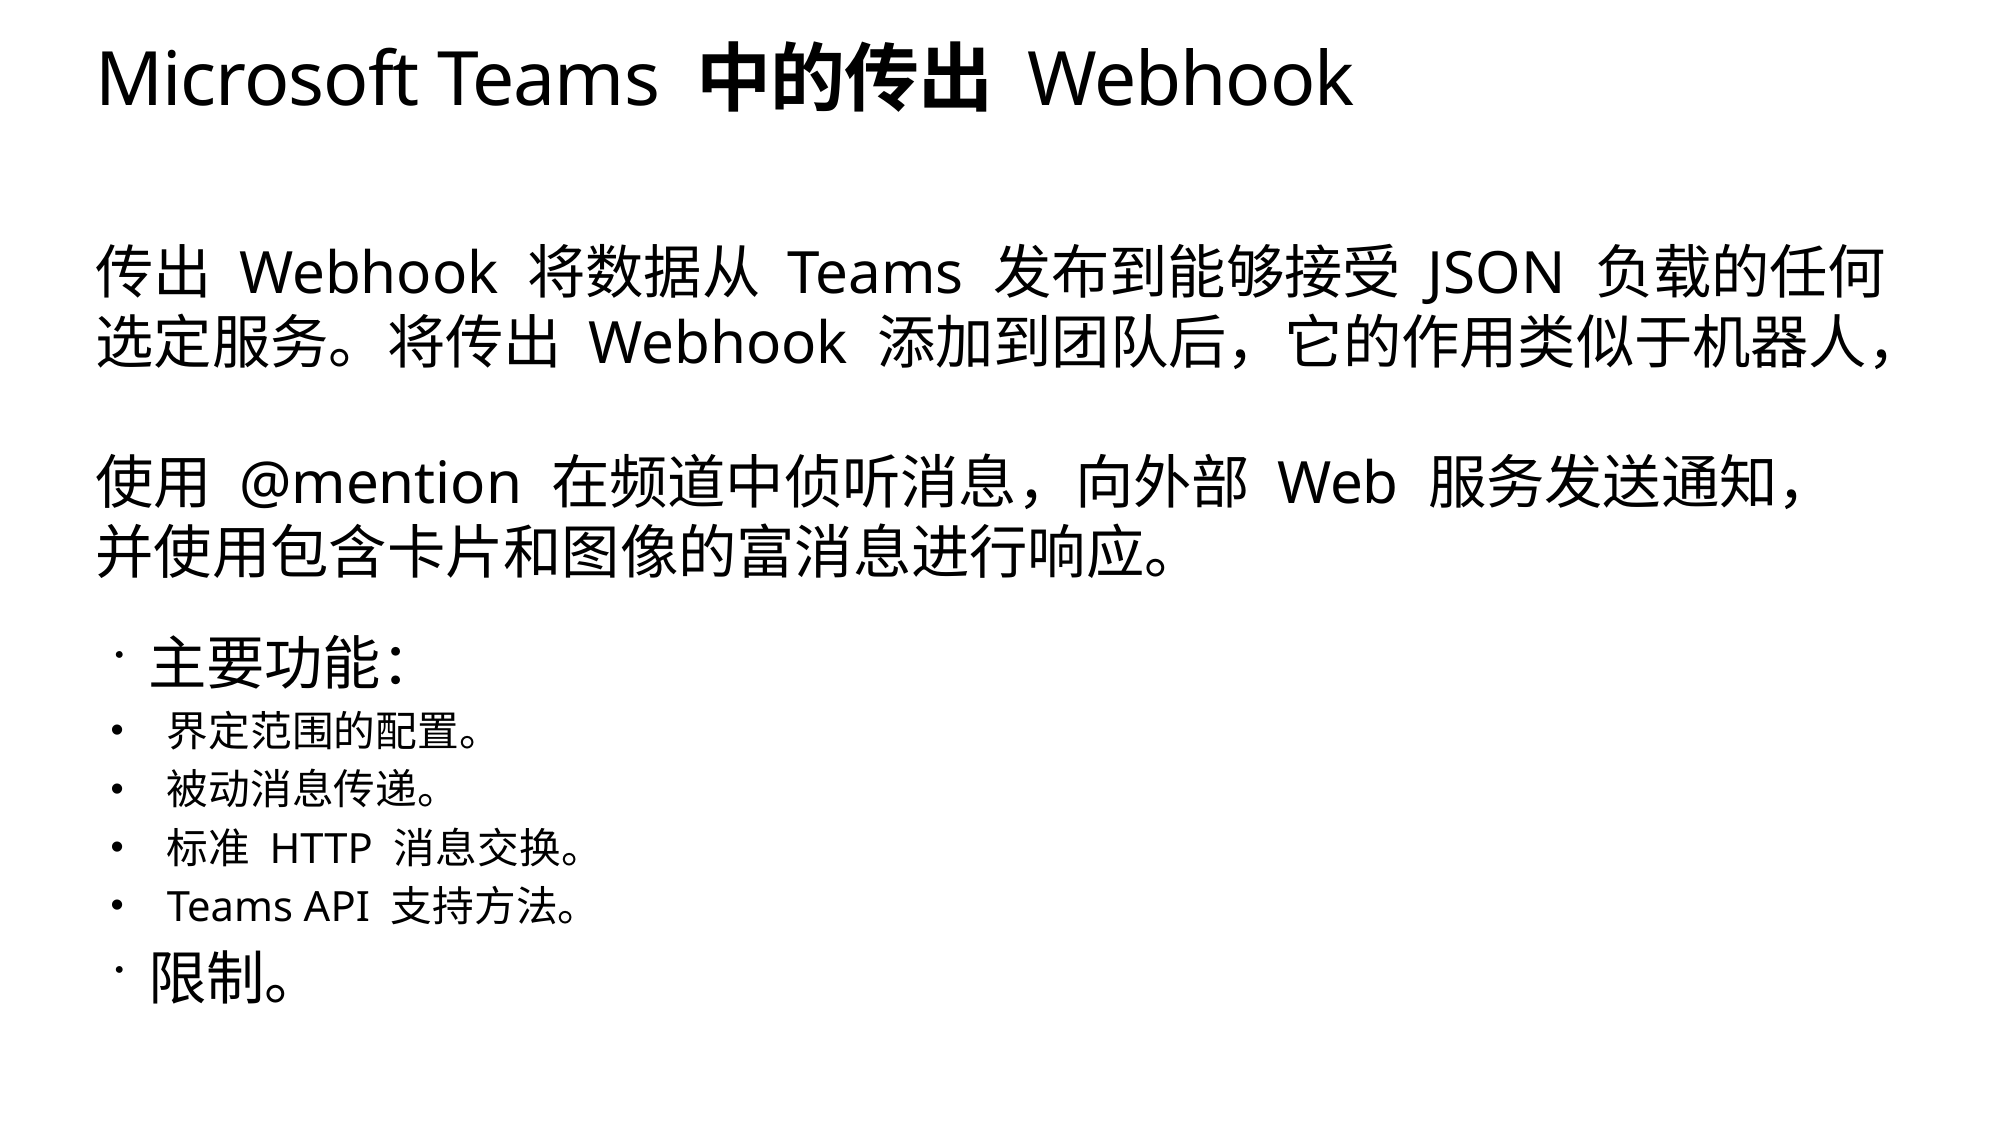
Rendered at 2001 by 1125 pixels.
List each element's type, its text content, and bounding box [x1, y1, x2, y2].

text_box 主要功能： 界定范围的配置。 被动消息传递。 标准 HTTP 消息交换。 Teams API 支持方法。 限制。 [95, 619, 1096, 1019]
title Microsoft Teams 中的传出 Webhook [95, 30, 1821, 122]
list 传出 Webhook 将数据从 Teams 发布到能够接受 JSON 负载的任何选定服务。将传出 Webhook 添加到团队后，它的作用类似于机器人， 使用 @mention 在频道中侦听消息，向外部 Web 服务发送通知， 并使用包含卡片和图像的富消息进行响应。 [95, 235, 1904, 519]
